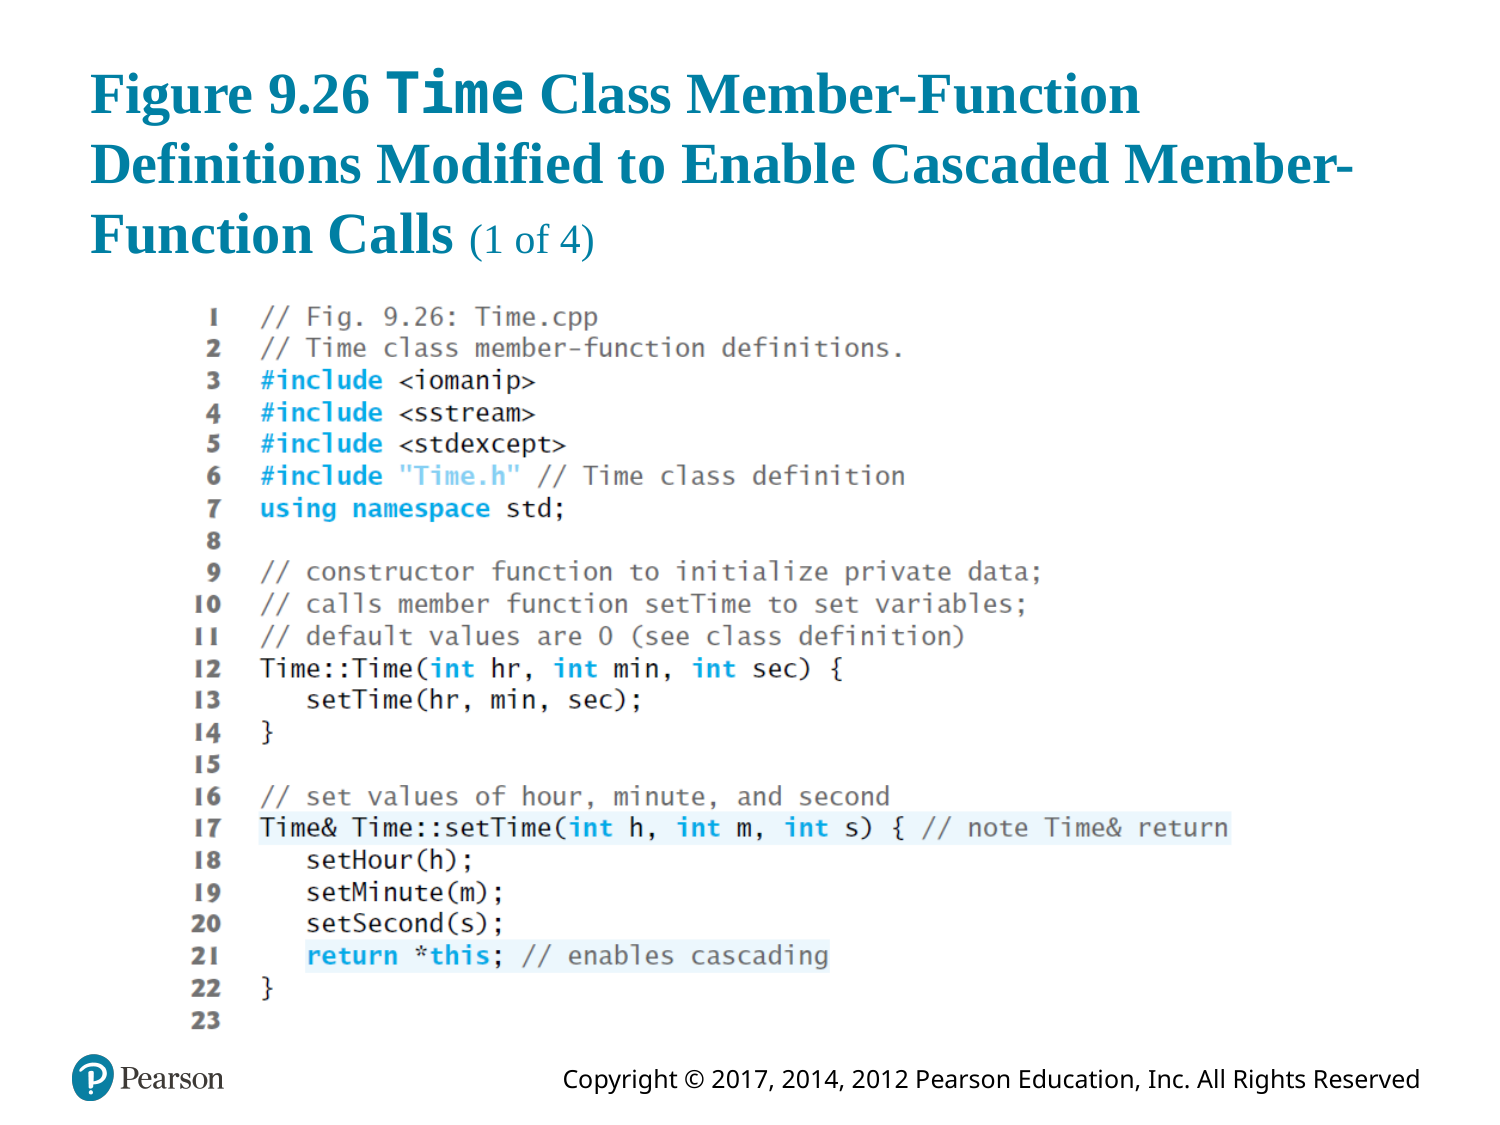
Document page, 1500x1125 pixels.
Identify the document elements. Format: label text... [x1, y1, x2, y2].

title Figure 9.26 Time Class Member-Function Definitions Modified to Enable Cascaded Member-Function Calls (1 of 4) [75, 39, 1441, 280]
picture [169, 296, 1265, 1034]
picture [72, 1054, 88, 1070]
picture [80, 1063, 106, 1088]
picture [72, 1087, 83, 1101]
picture [98, 1054, 224, 1101]
